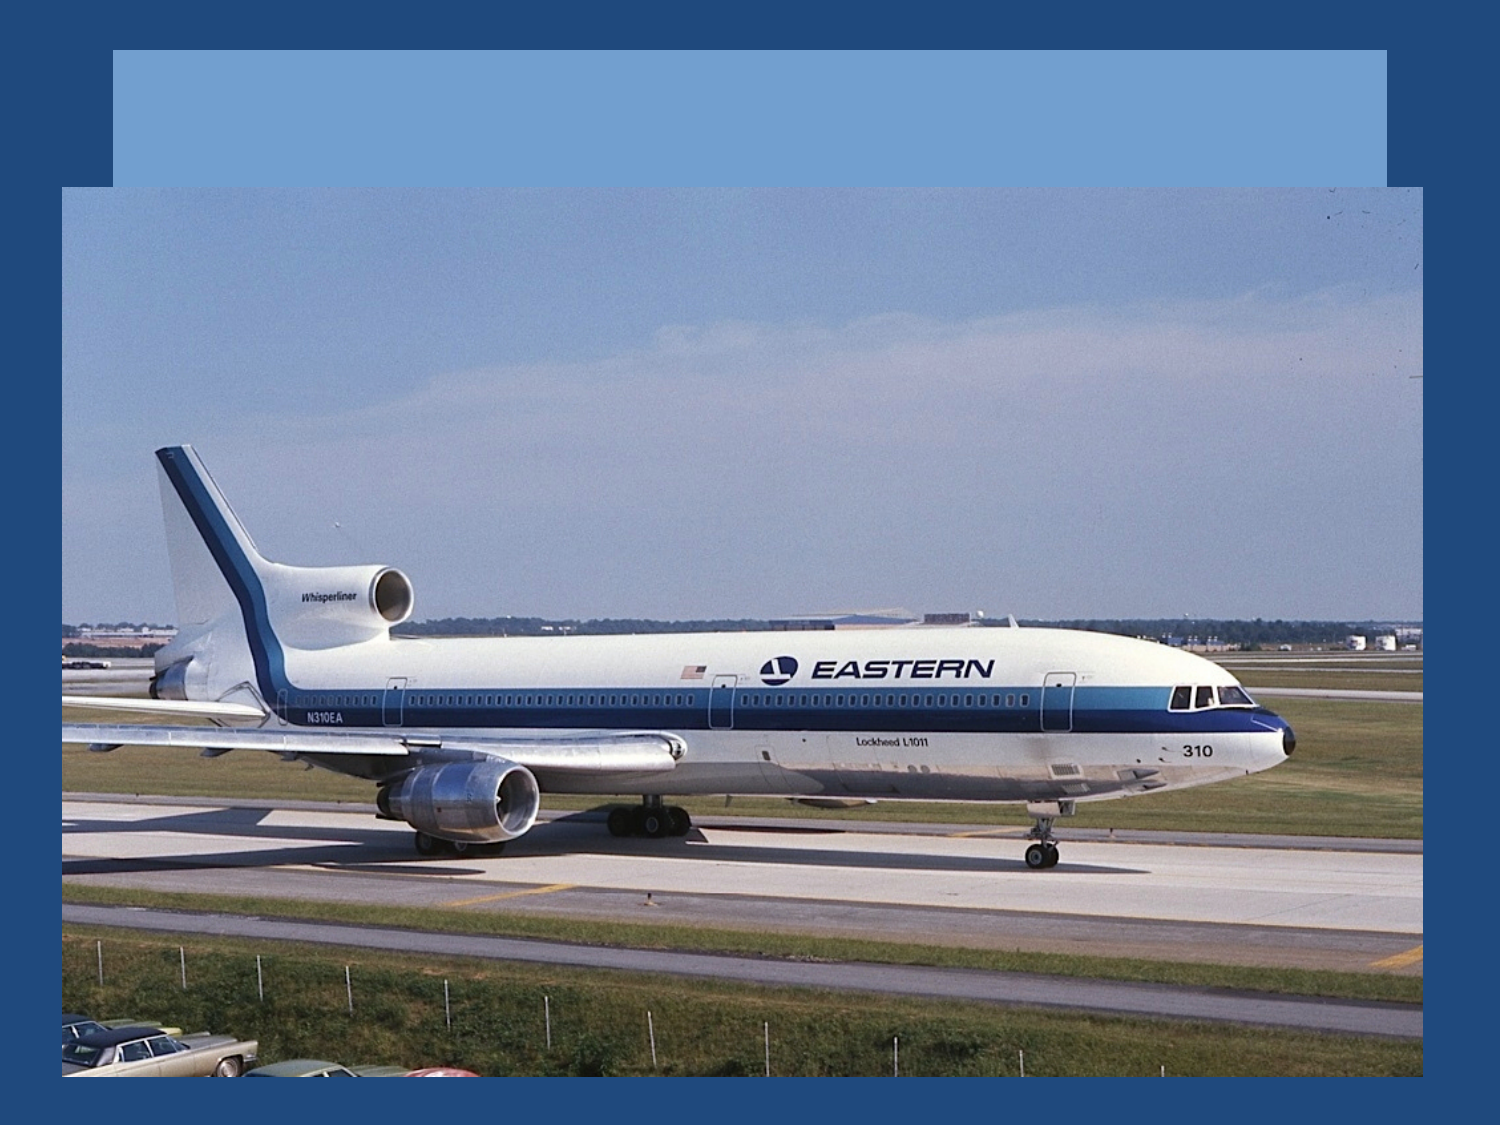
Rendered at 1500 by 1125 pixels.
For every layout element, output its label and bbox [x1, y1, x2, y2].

picture [62, 187, 1424, 1077]
